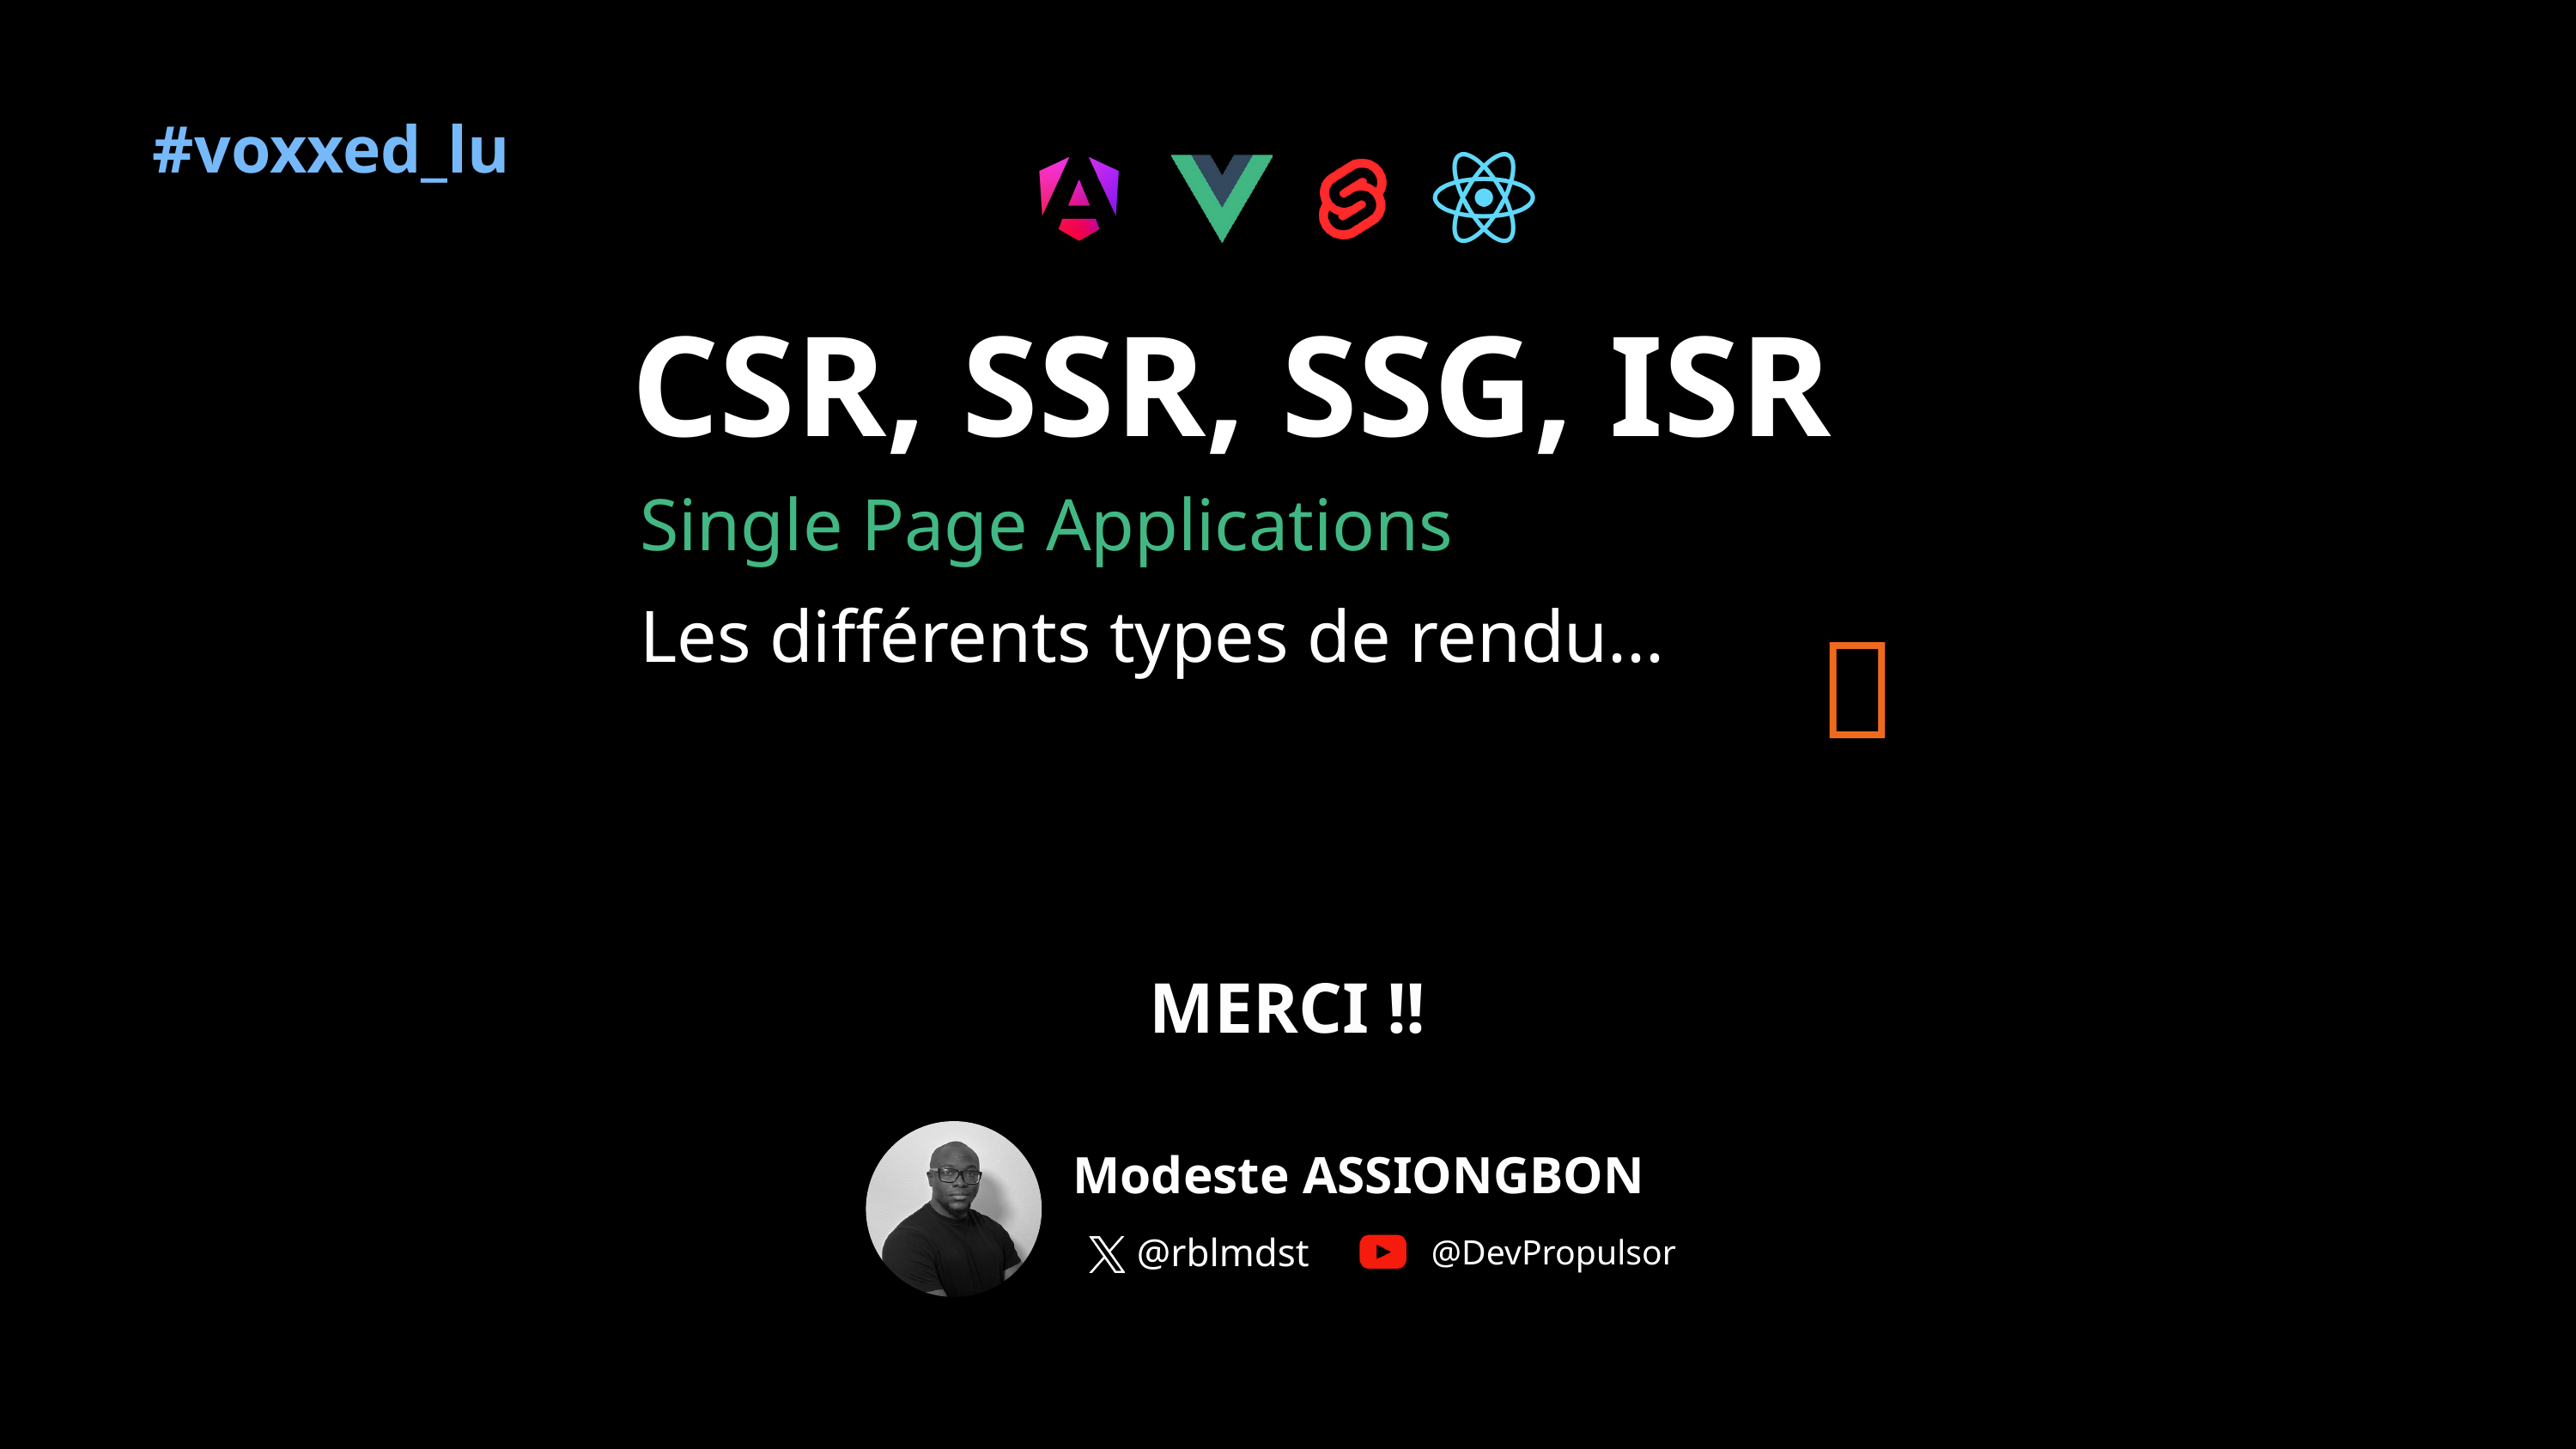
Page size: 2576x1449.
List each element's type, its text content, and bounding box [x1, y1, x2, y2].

text_box @rblmdst [1136, 1221, 1329, 1275]
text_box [866, 1120, 1042, 1298]
text_box [1089, 1236, 1126, 1273]
text_box #voxxed_lu [144, 95, 519, 186]
text_box [1359, 1228, 1406, 1276]
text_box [568, 144, 2008, 753]
text_box MERCI !! [599, 950, 1977, 1047]
text_box @DevPropulsor [1419, 1224, 1689, 1271]
text_box Modeste ASSIONGBON [1072, 1132, 1710, 1203]
